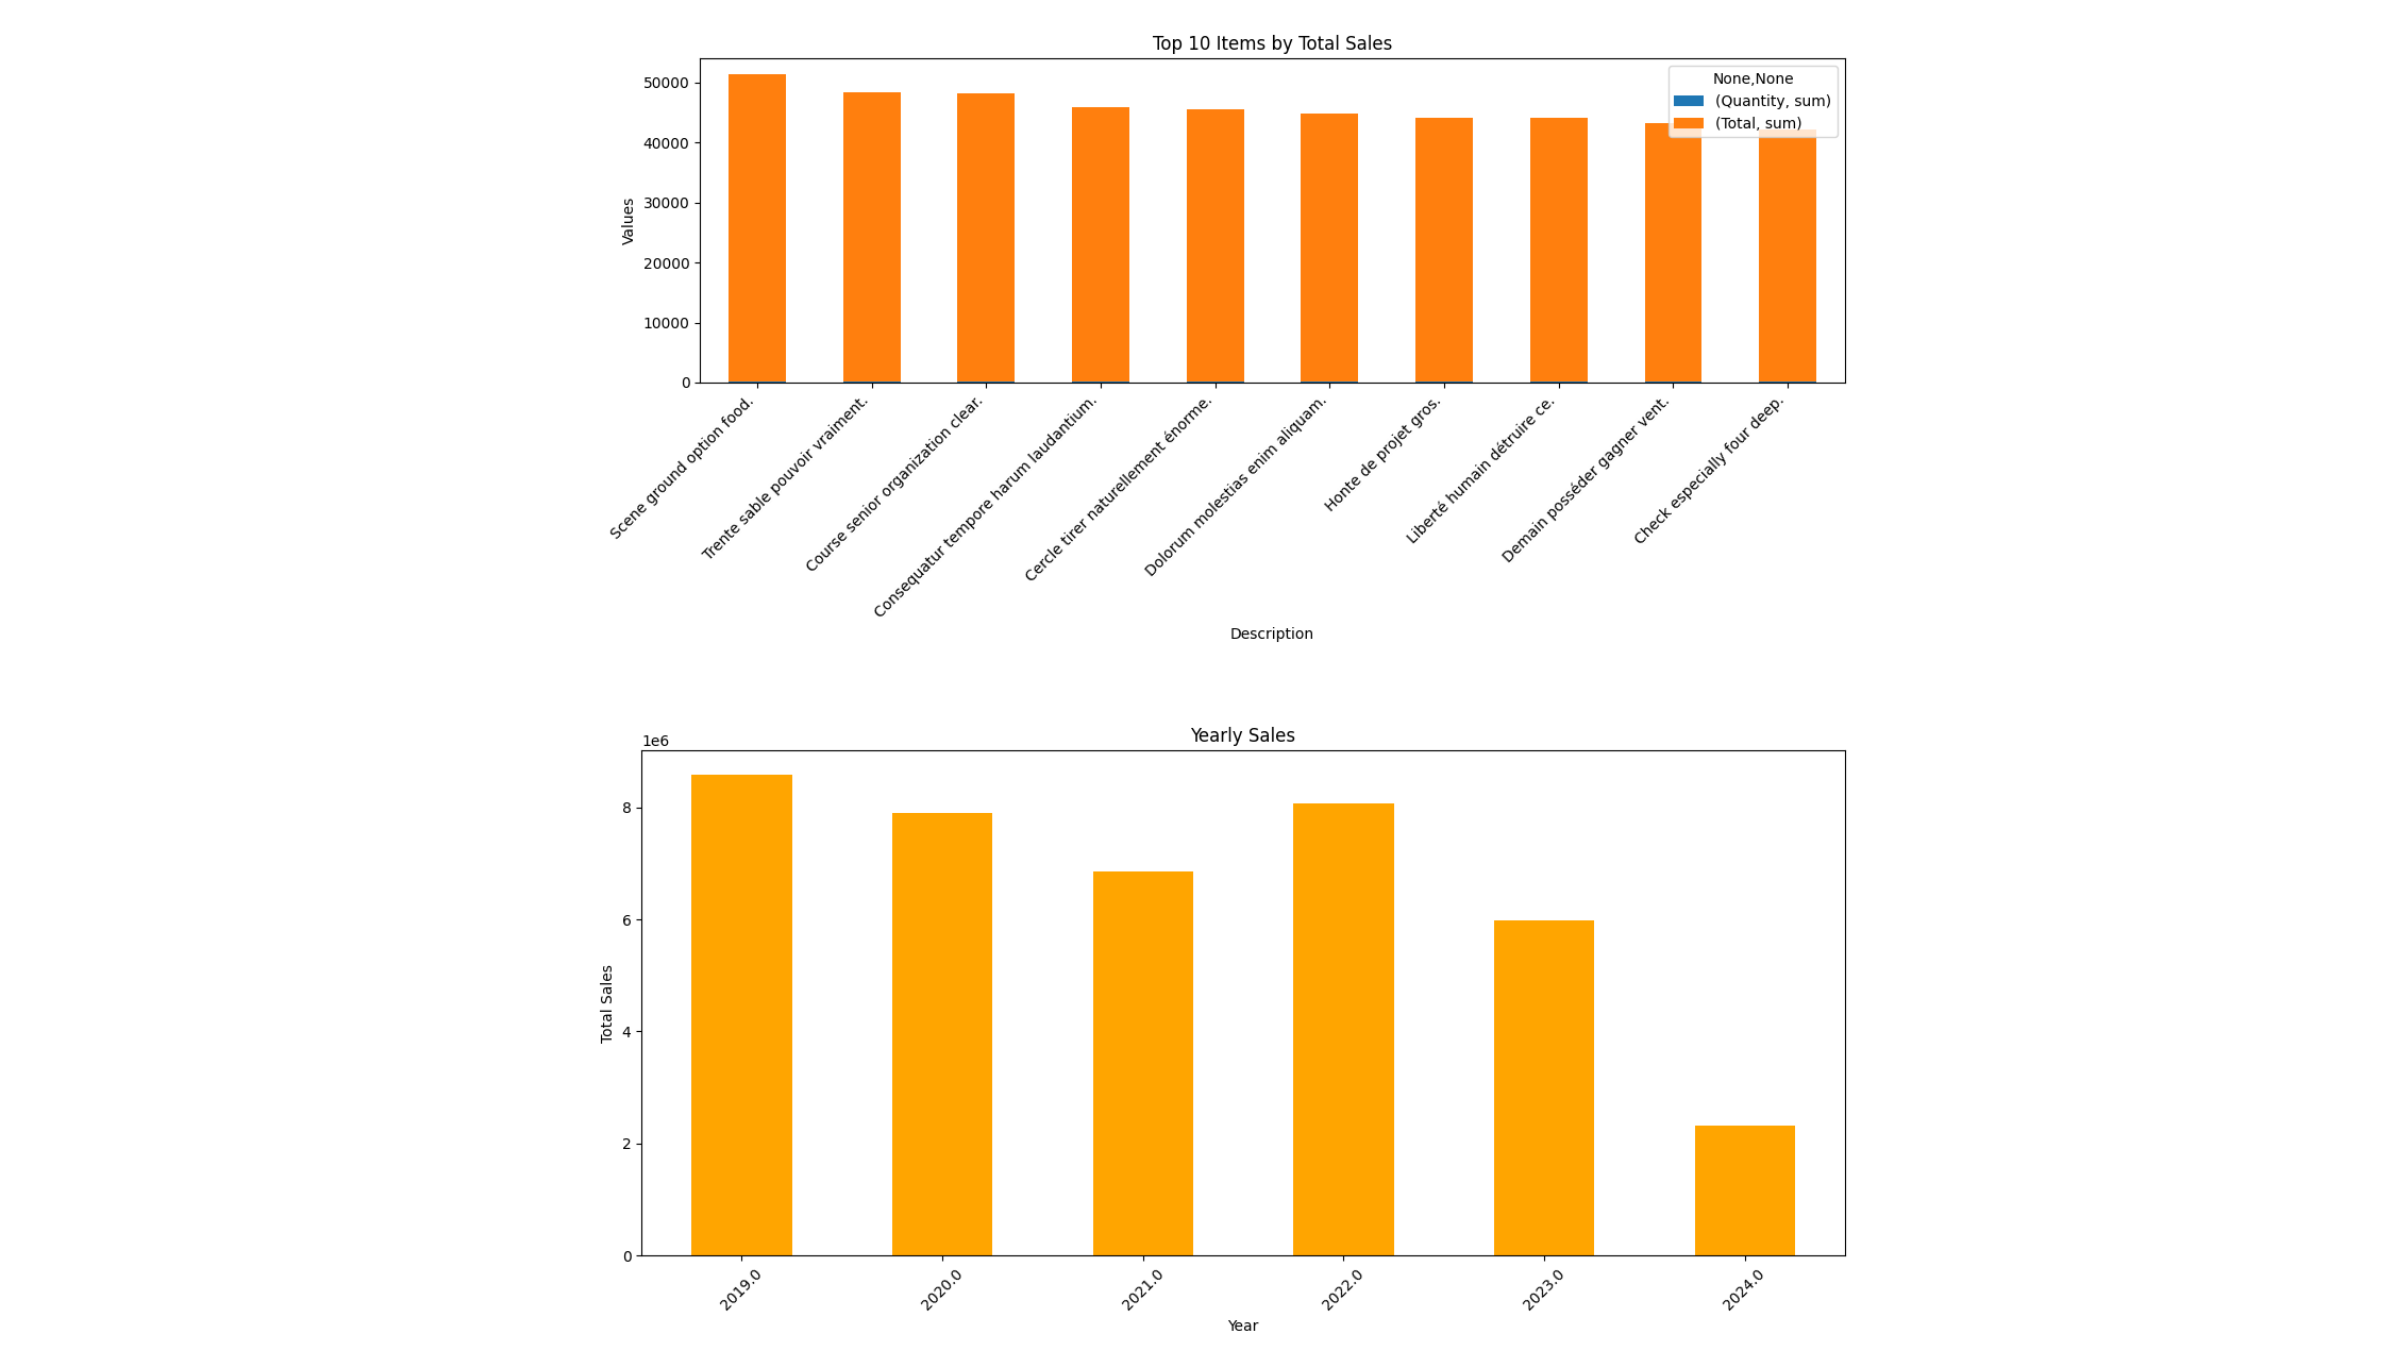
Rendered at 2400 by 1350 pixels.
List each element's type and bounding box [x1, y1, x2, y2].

picture [585, 20, 1861, 658]
picture [585, 712, 1861, 1350]
